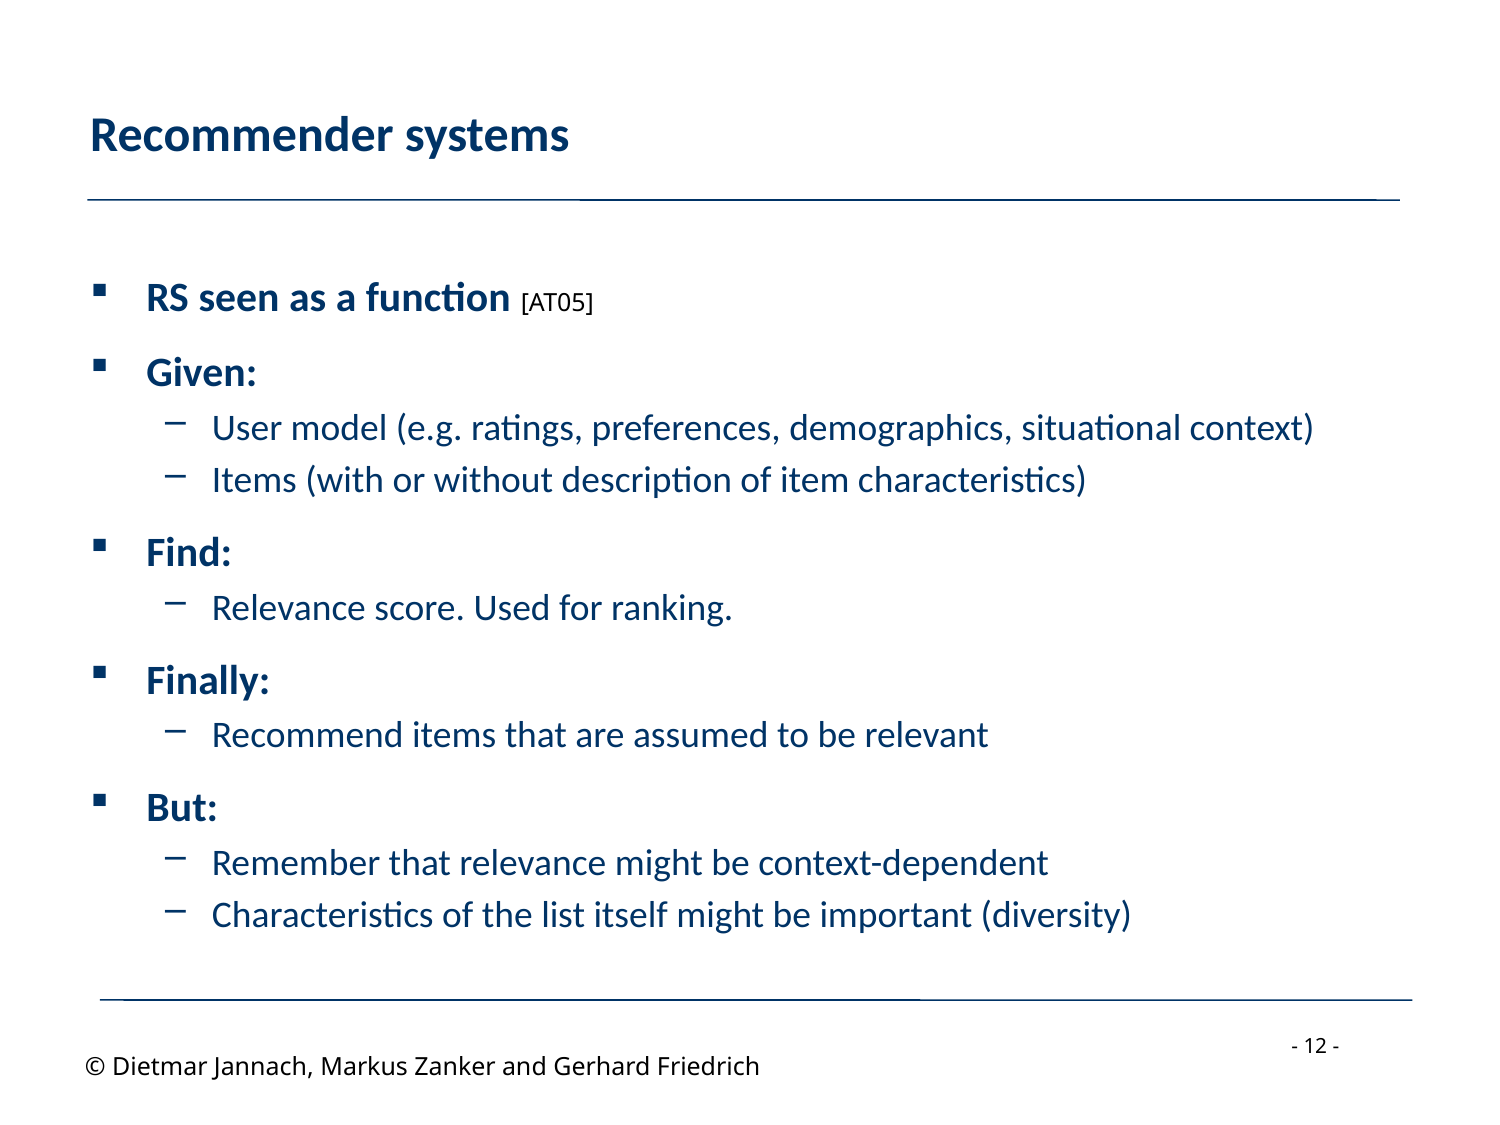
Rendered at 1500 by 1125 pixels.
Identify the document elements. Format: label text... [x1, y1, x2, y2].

title Recommender systems [74, 37, 1426, 226]
list RS seen as a function [AT05] Given: User model (e.g. ratings, preferences, demographics, situational context) Items (with or without description of item characteristics) Find: Relevance score. Used for ranking. Finally: Recommend items that are assumed to be relevant But: Remember that relevance might be context-dependent Characteristics of the list itself might be important (diversity) [74, 262, 1426, 1006]
